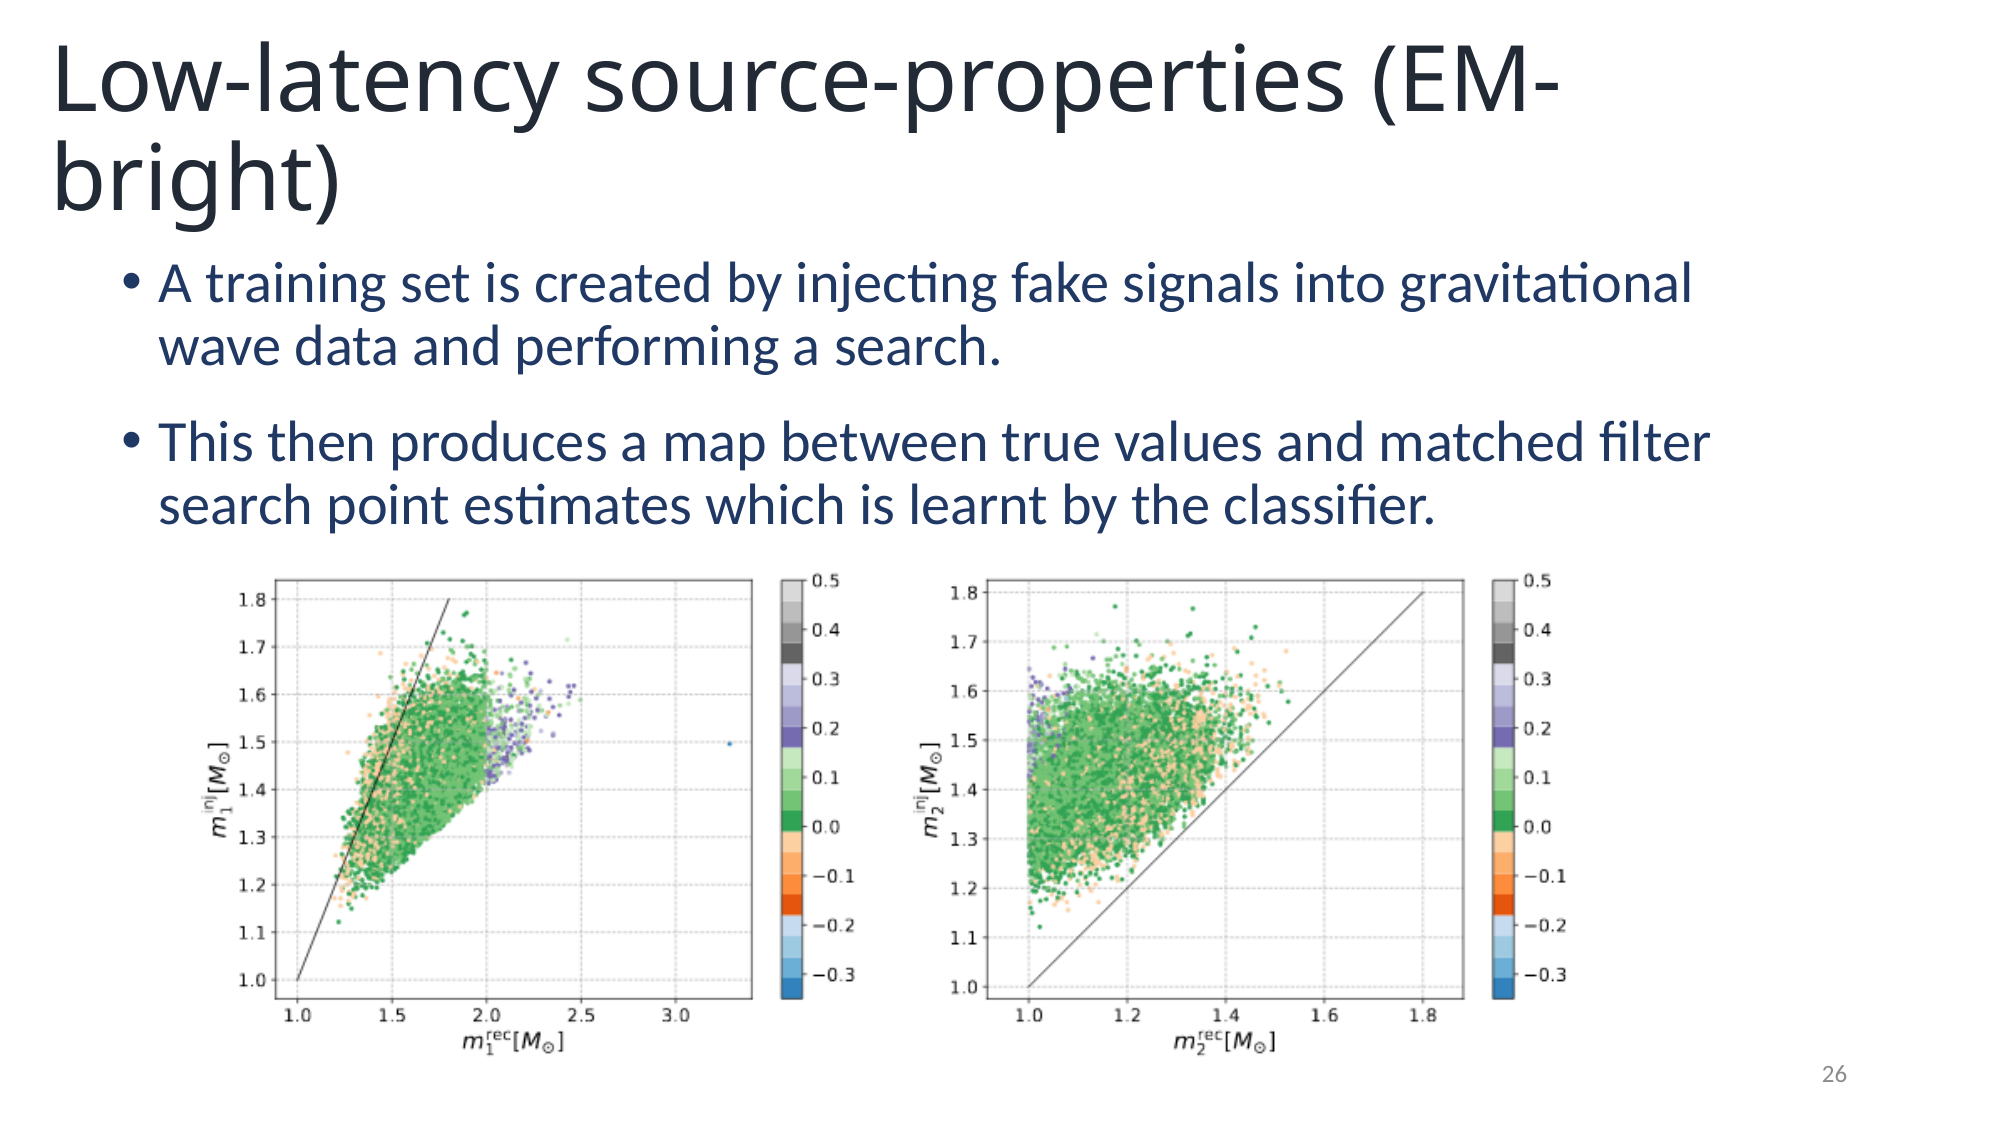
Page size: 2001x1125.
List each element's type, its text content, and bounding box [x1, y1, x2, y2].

title Low-latency source-properties (EM-bright) [35, 22, 1761, 240]
picture [168, 560, 1589, 1067]
slide_number 26 [1412, 1042, 1863, 1103]
list A training set is created by injecting fake signals into gravitational wave data and performing a search. This then produces a map between true values and matched filter search point estimates which is learnt by the classifier. [106, 244, 1832, 959]
